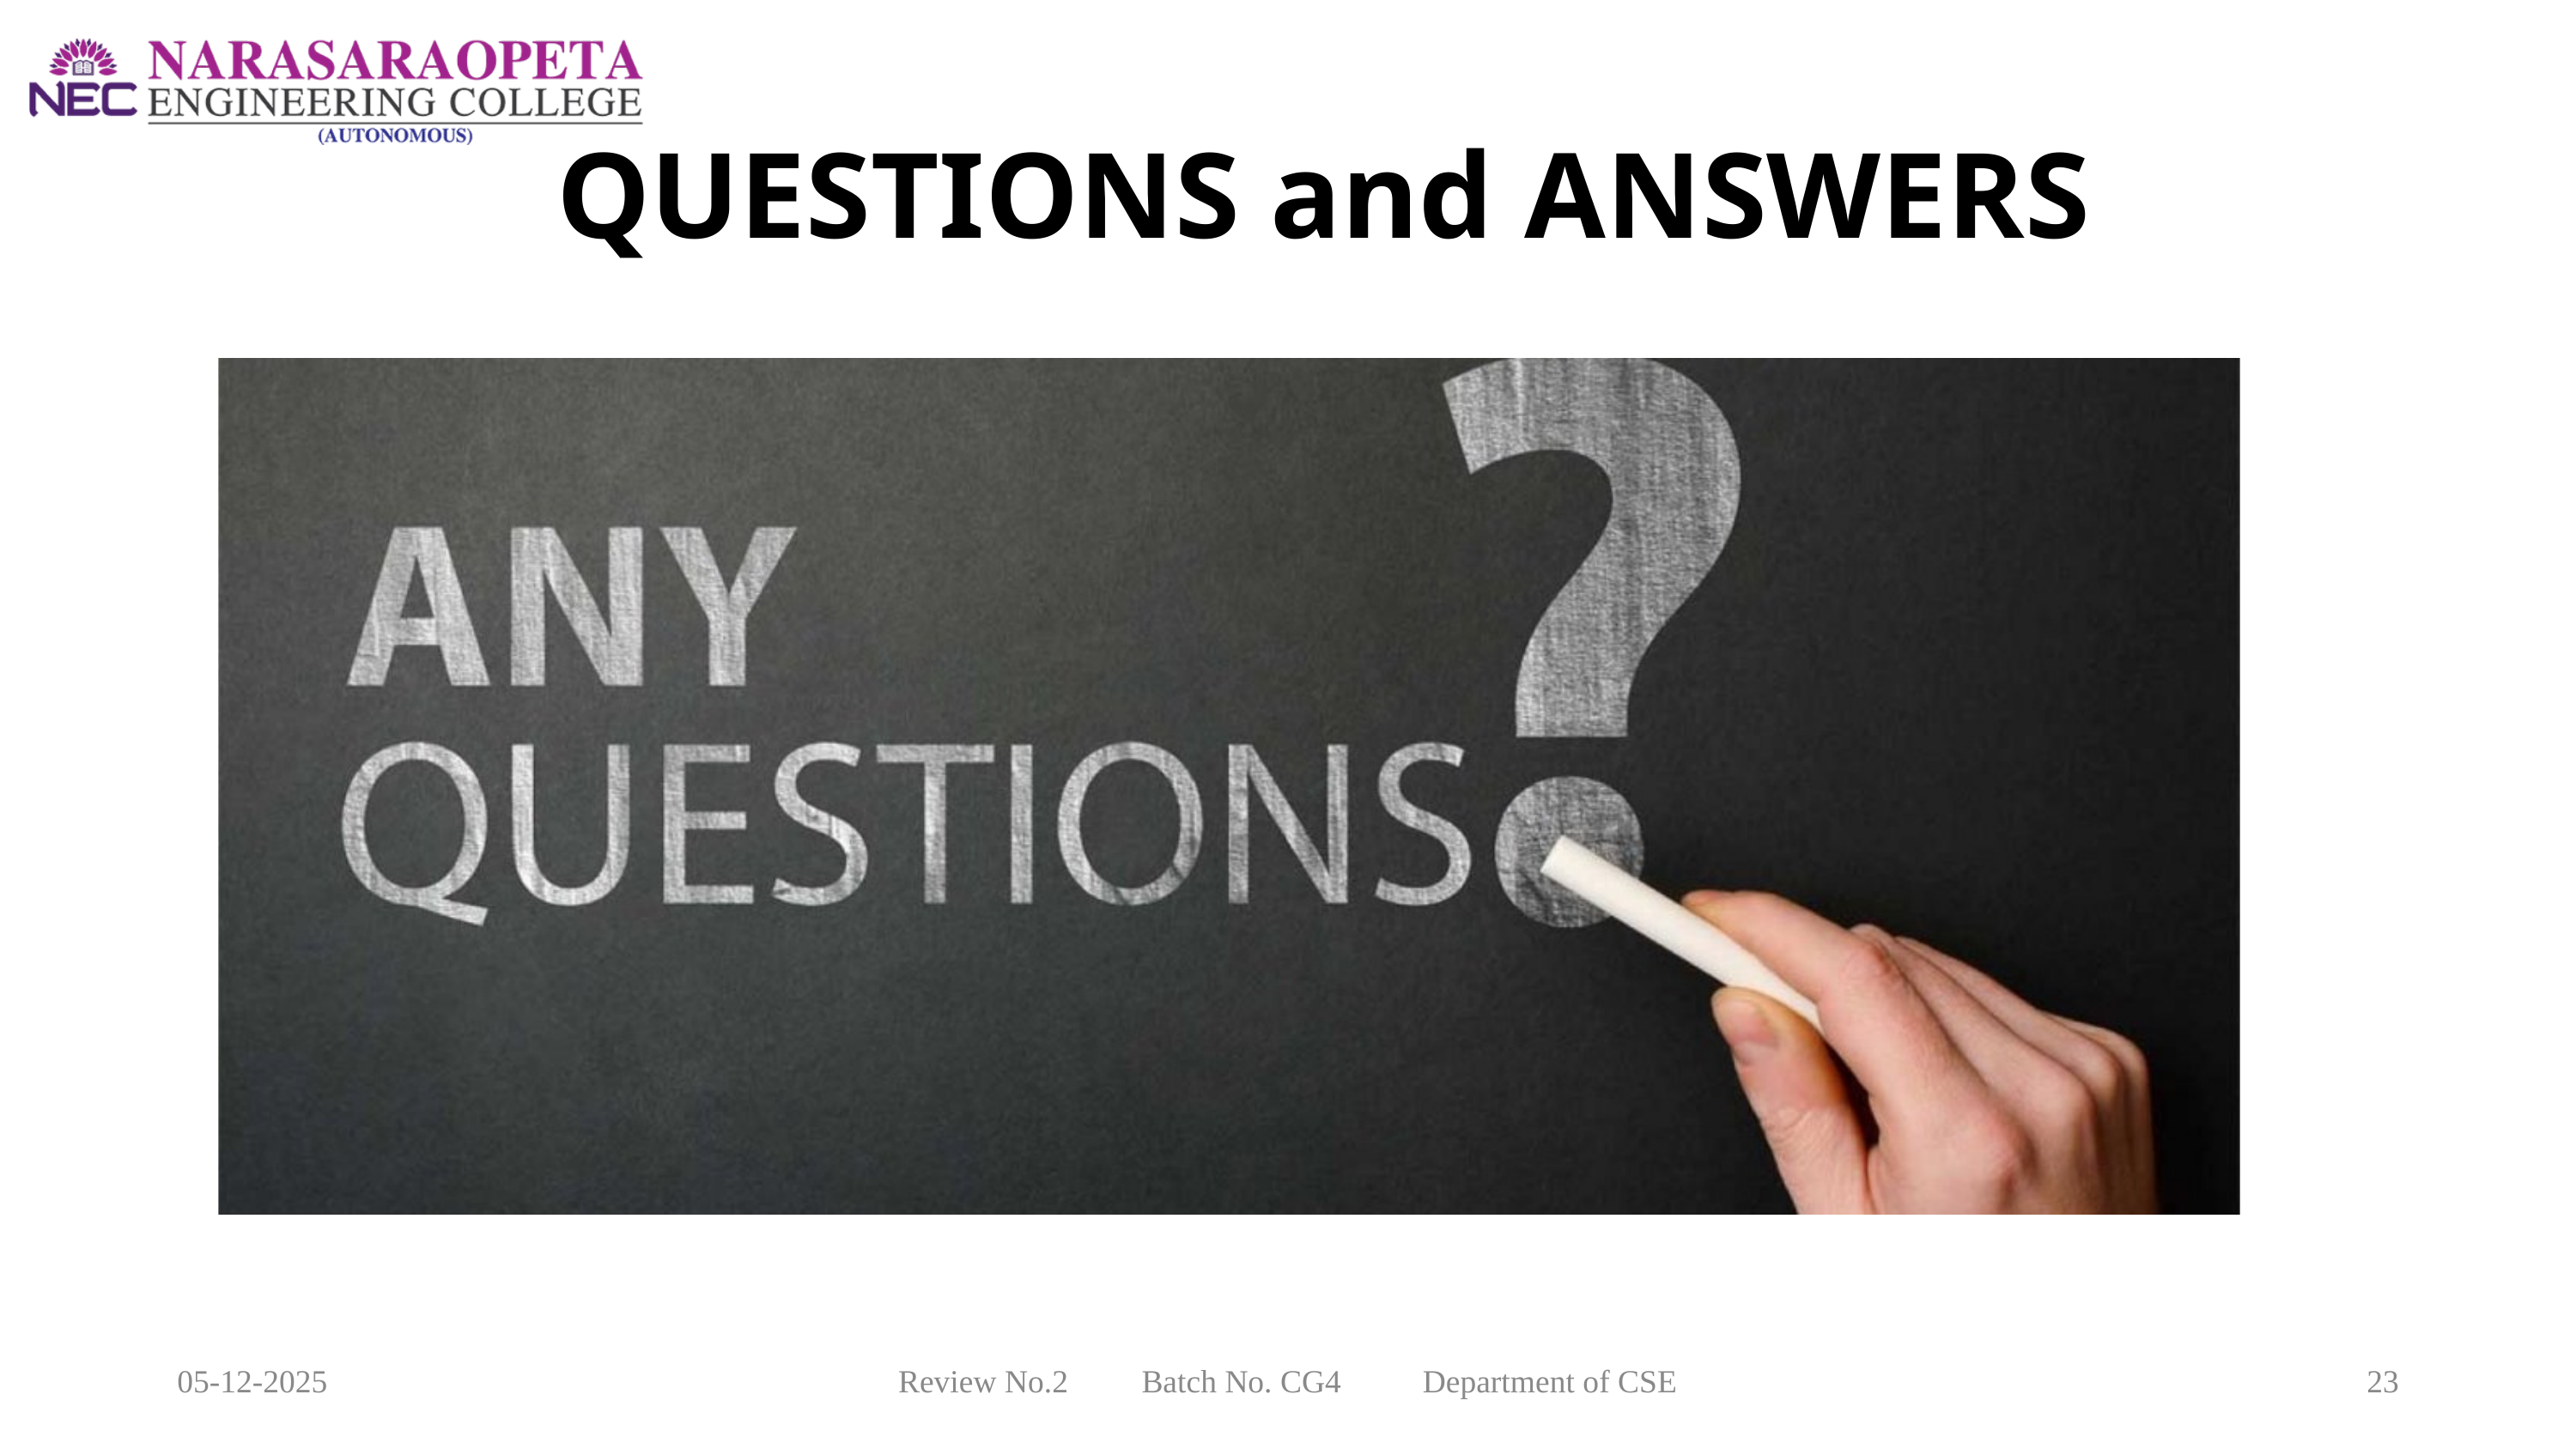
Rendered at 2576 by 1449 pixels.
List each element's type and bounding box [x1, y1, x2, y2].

text_box [249, 76, 2399, 316]
text_box [853, 1342, 1723, 1421]
text_box [29, 38, 643, 145]
text_box [176, 1342, 757, 1421]
text_box [1819, 1342, 2399, 1421]
text_box [218, 358, 2240, 1215]
